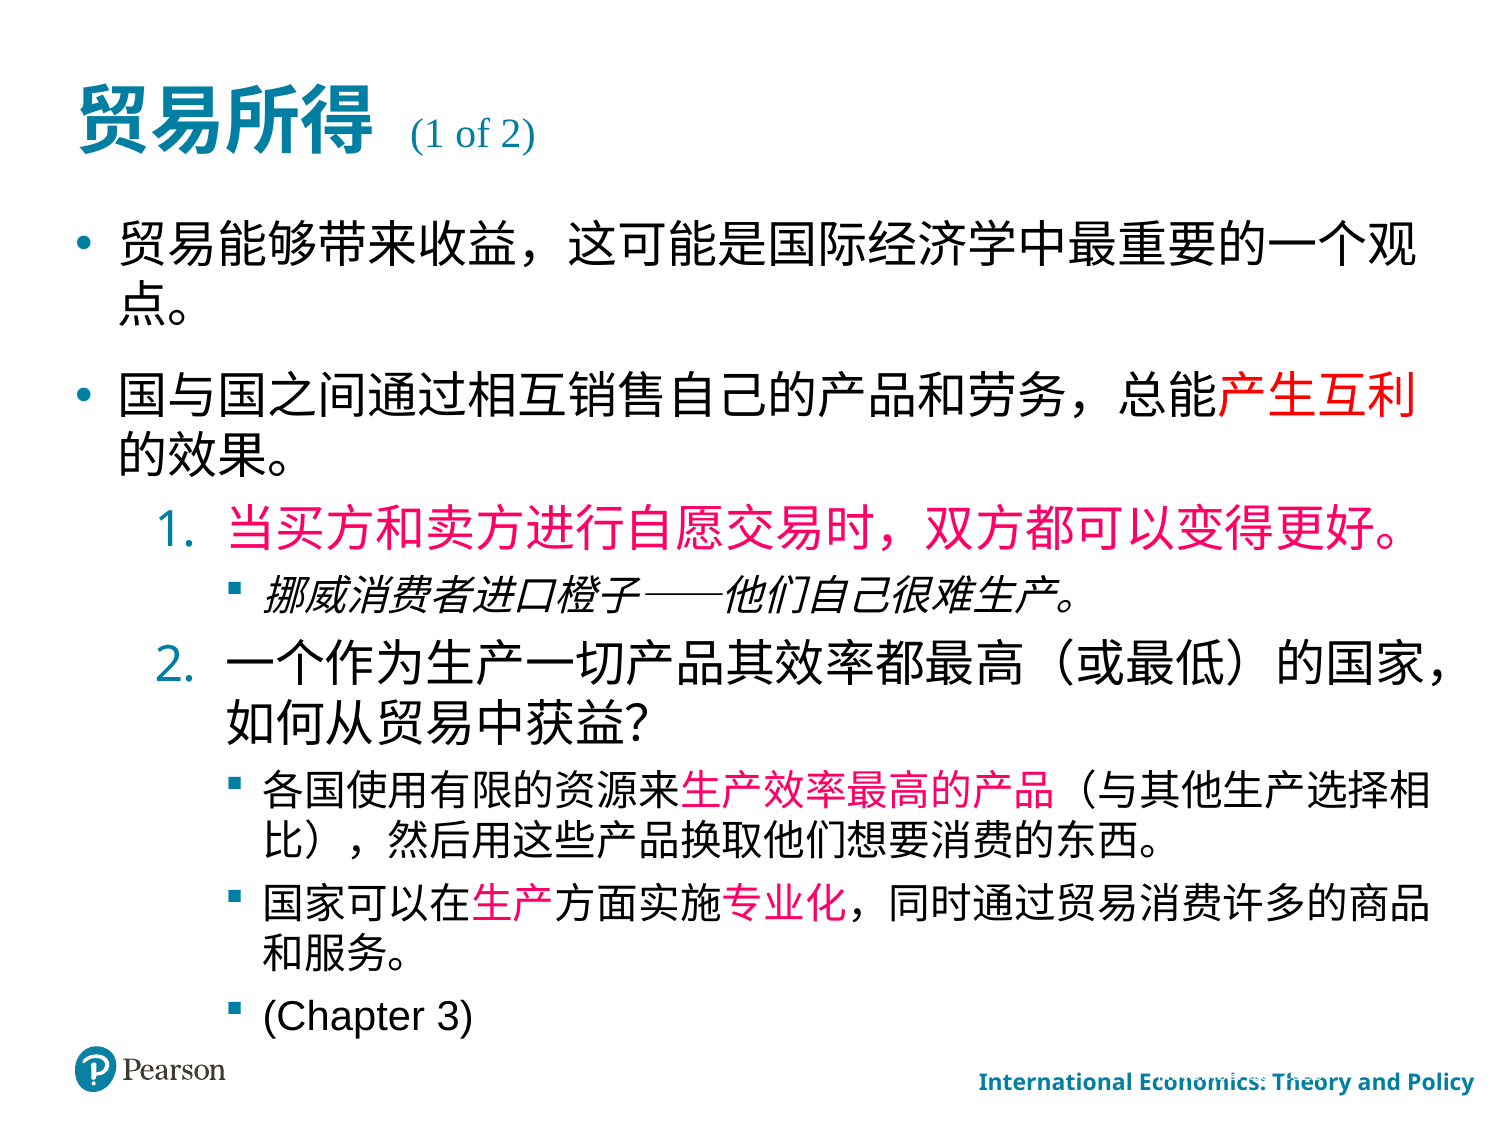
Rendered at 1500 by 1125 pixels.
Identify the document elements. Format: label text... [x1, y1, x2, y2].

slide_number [987, 1057, 1338, 1088]
list 贸易能够带来收益，这可能是国际经济学中最重要的一个观点。 国与国之间通过相互销售自己的产品和劳务，总能产生互利的效果。 当买方和卖方进行自愿交易时，双方都可以变得更好。 挪威消费者进口橙子——他们自己很难生产。 一个作为生产一切产品其效率都最高（或最低）的国家，如何从贸易中获益？ 各国使用有限的资源来生产效率最高的产品（与其他生产选择相比），然后用这些产品换取他们想要消费的东西。 国家可以在生产方面实施专业化，同时通过贸易消费许多的商品和服务。 (Chapter 3) [75, 212, 1450, 1058]
title 贸易所得 (1 of 2) [75, 35, 1425, 163]
